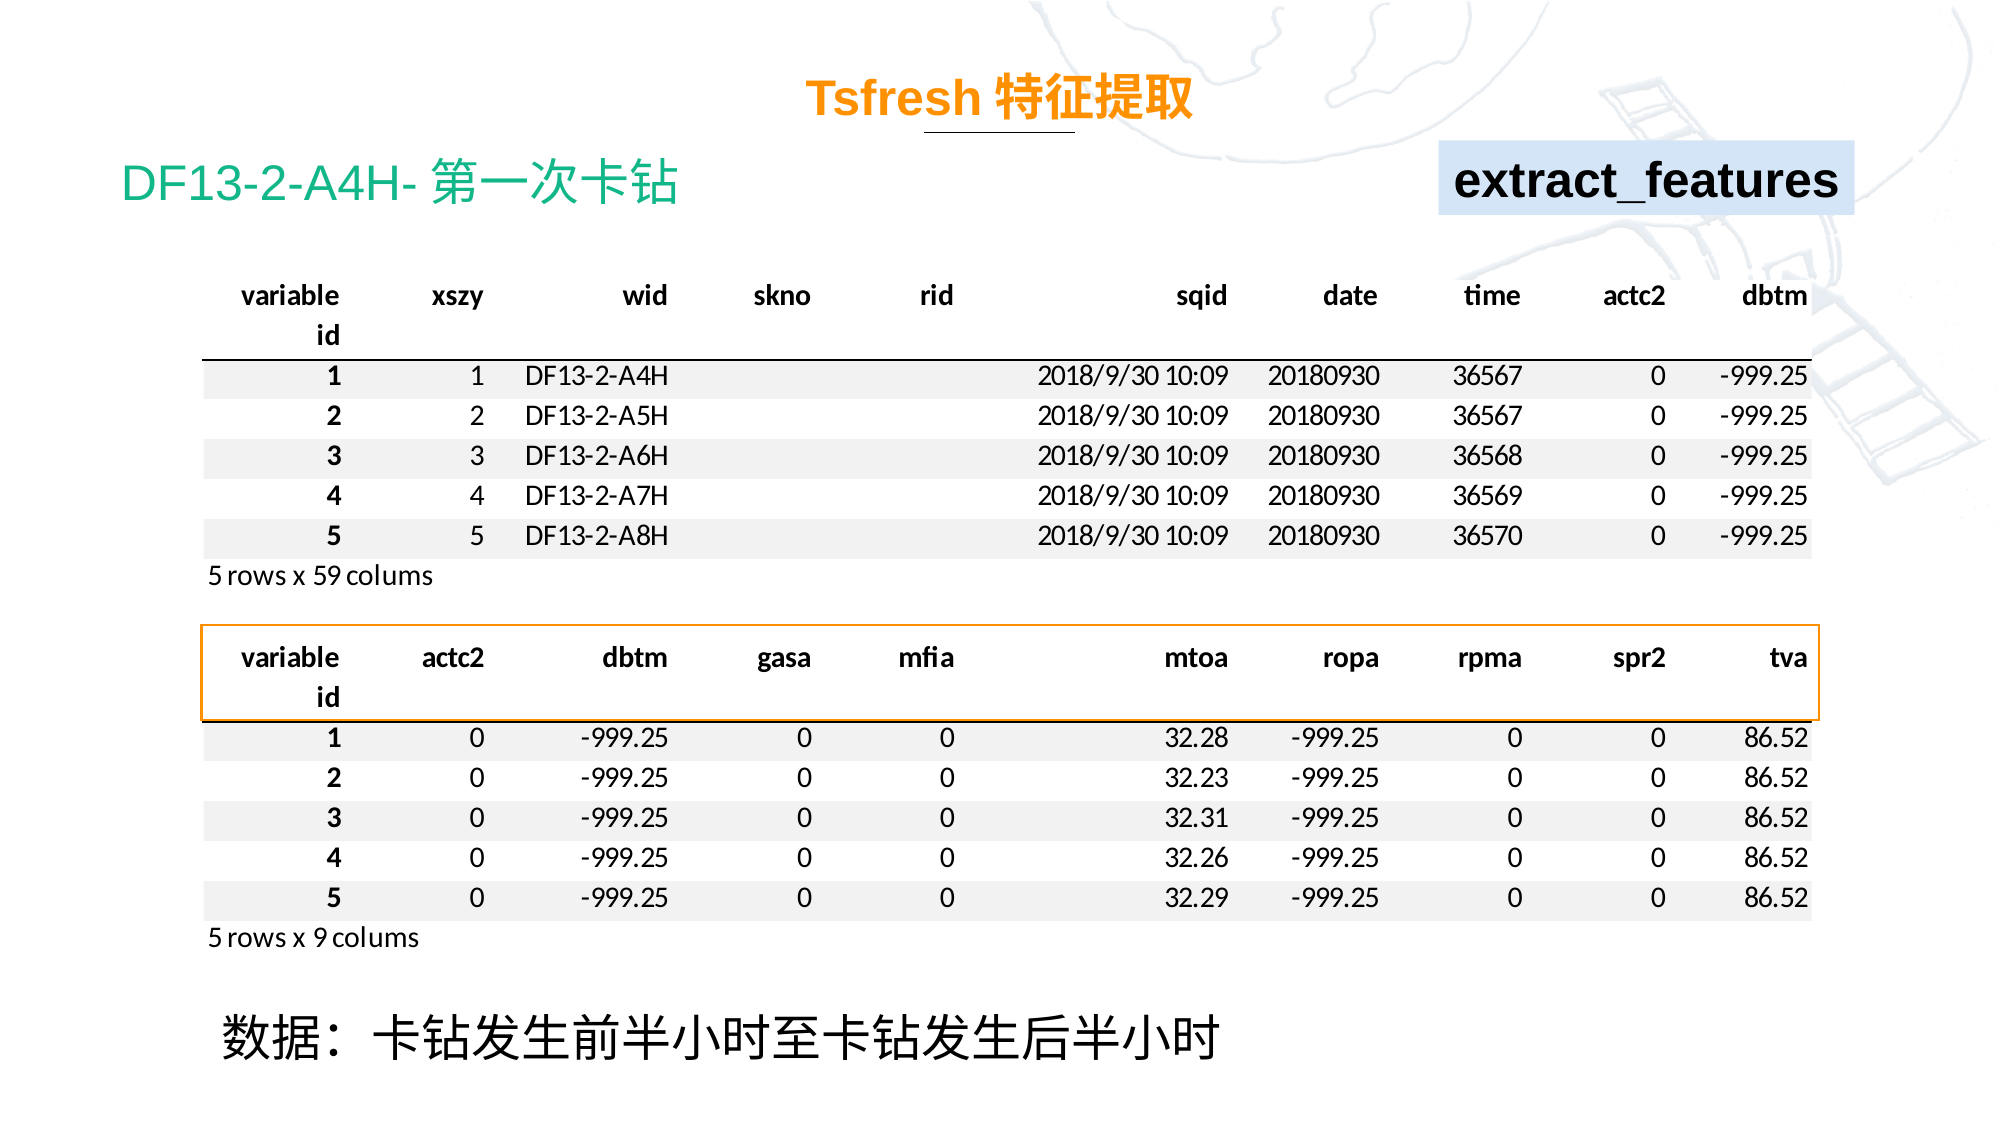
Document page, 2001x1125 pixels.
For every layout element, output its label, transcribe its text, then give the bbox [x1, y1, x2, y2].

text_box Tsfresh特征提取 [790, 58, 1210, 133]
text_box [200, 624, 1820, 721]
picture [0, 0, 2001, 1125]
text_box 数据：卡钻发生前半小时至卡钻发生后半小时 [206, 999, 1237, 1074]
text_box extract_features [1438, 140, 1855, 215]
text_box DF13-2-A4H-第一次卡钻 [106, 113, 695, 218]
